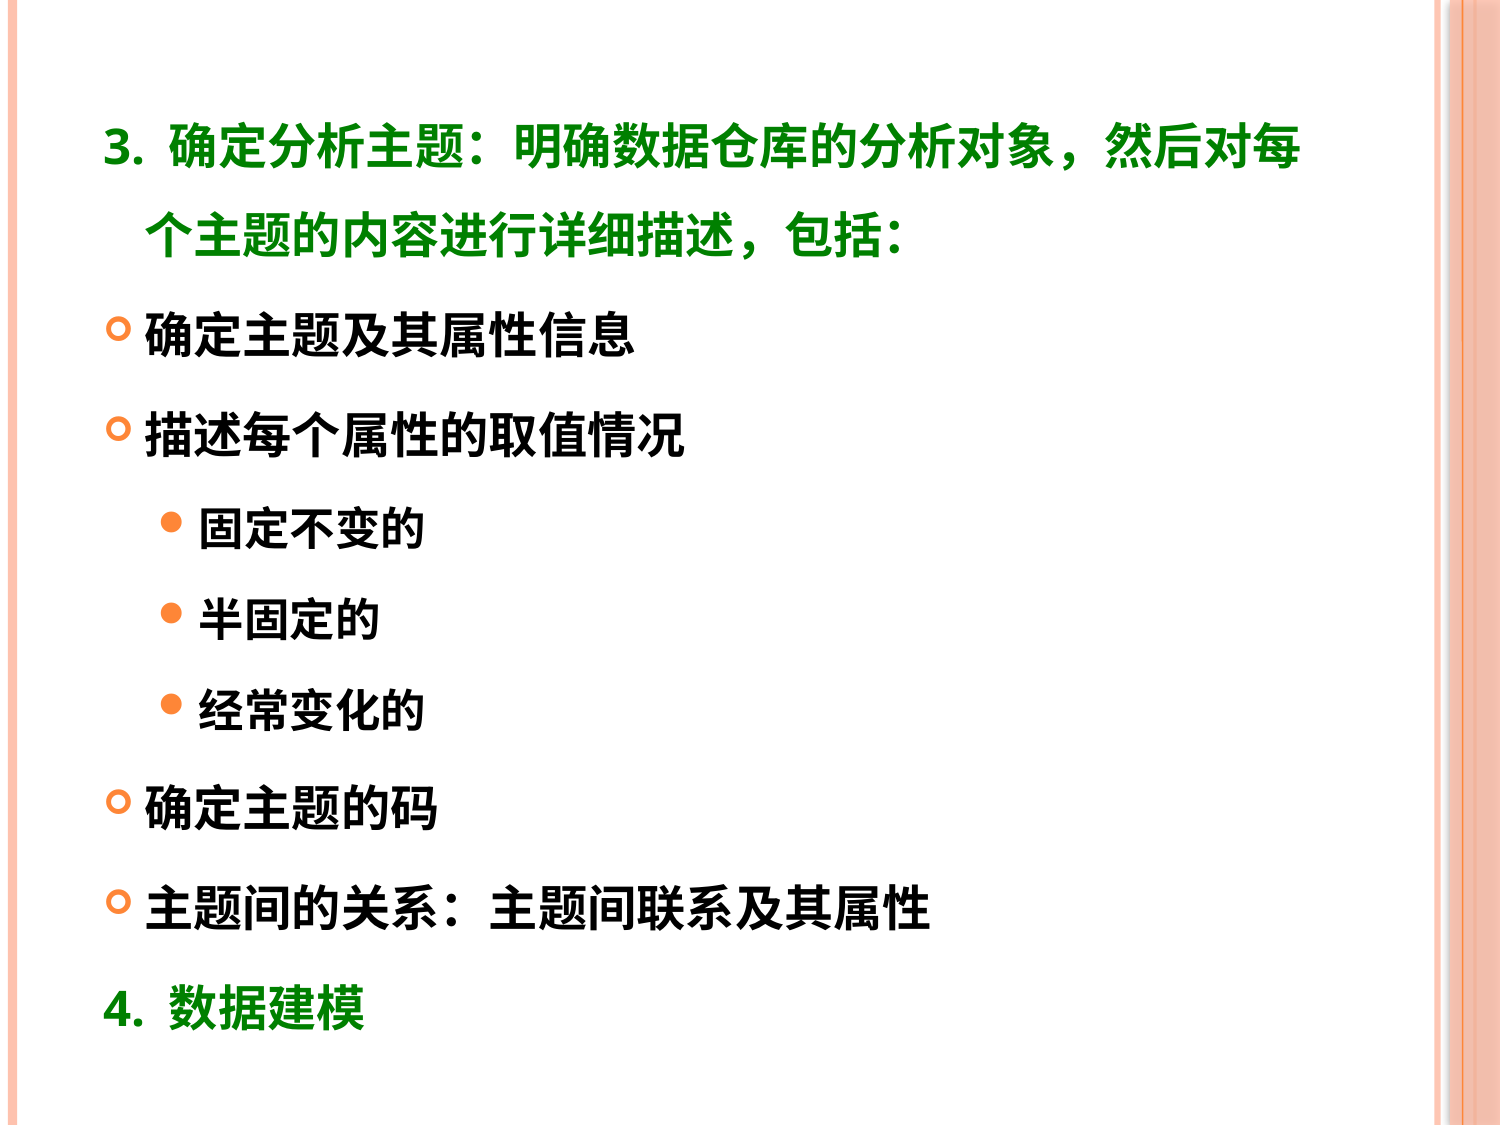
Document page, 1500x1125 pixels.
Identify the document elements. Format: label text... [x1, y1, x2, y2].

list 3. 确定分析主题：明确数据仓库的分析对象，然后对每个主题的内容进行详细描述，包括： 确定主题及其属性信息 描述每个属性的取值情况 固定不变的 半固定的 经常变化的 确定主题的码 主题间的关系：主题间联系及其属性 4. 数据建模 [88, 78, 1364, 1047]
